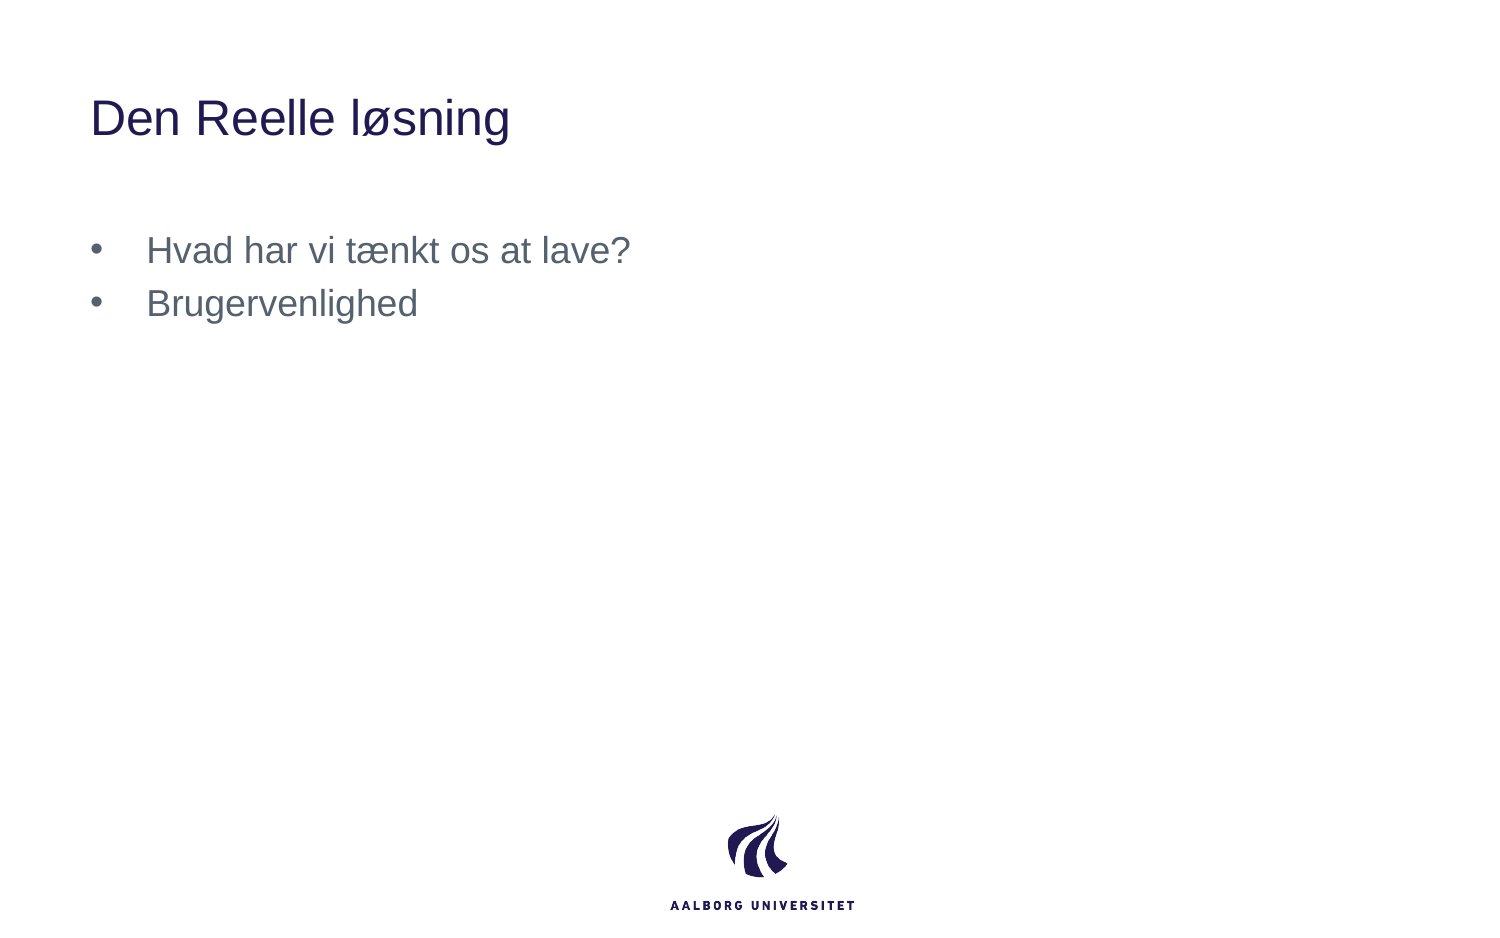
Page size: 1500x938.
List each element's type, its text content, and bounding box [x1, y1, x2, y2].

picture [655, 799, 869, 925]
list Hvad har vi tænkt os at lave? Brugervenlighed [75, 218, 1425, 788]
title Den Reelle løsning [75, 37, 1425, 194]
